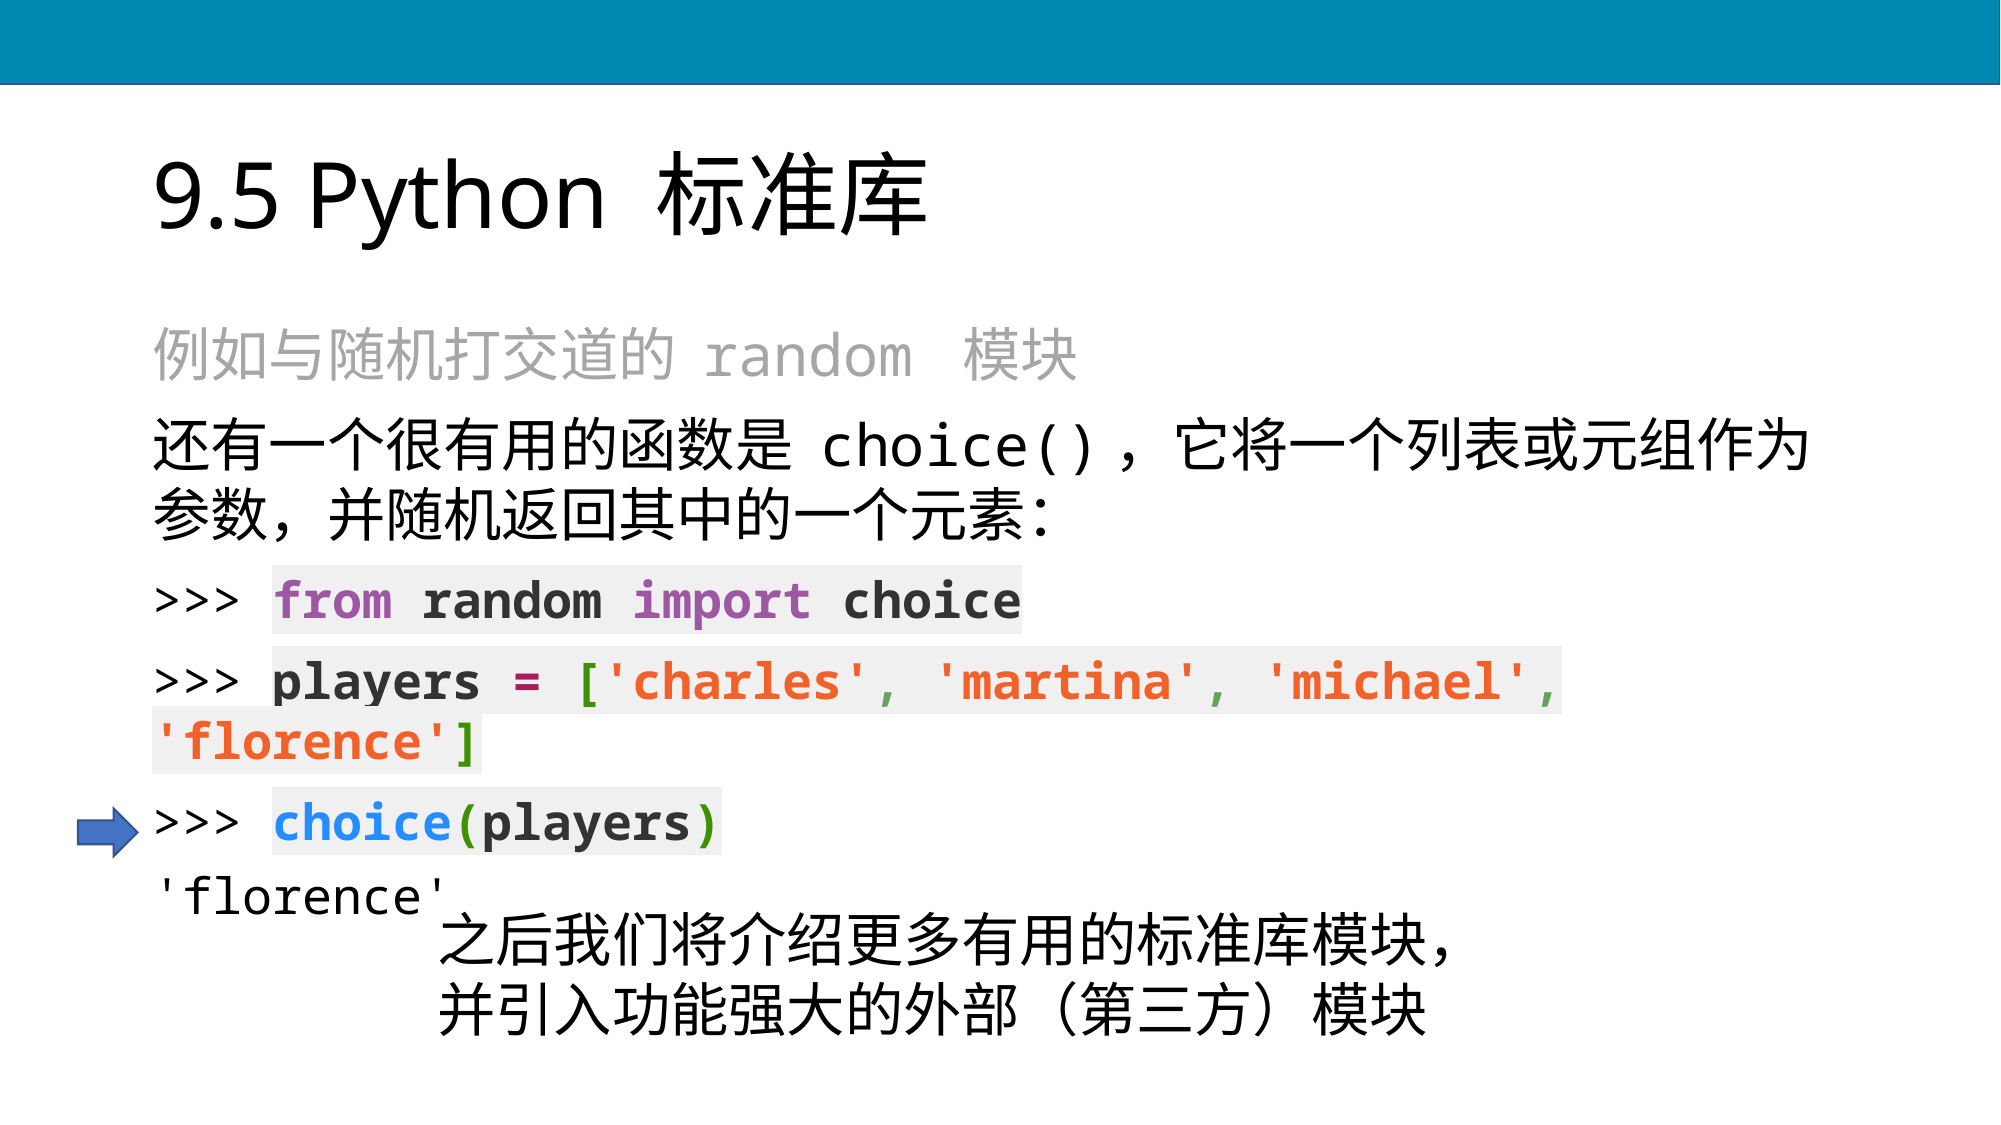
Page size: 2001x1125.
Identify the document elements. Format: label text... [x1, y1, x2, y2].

text_box 之后我们将介绍更多有用的标准库模块， 并引入功能强大的外部（第三方）模块 [422, 895, 1517, 1051]
title 9.5 Python 标准库 [137, 115, 1863, 282]
list 例如与随机打交道的 random 模块 还有一个很有用的函数是 choice()，它将一个列表或元组作为参数，并随机返回其中的一个元素： >>> from random import choice >>> players = ['charles', 'martina', 'michael', 'florence'] >>> choice(players) 'florence' [137, 310, 1863, 1024]
text_box [76, 806, 139, 859]
